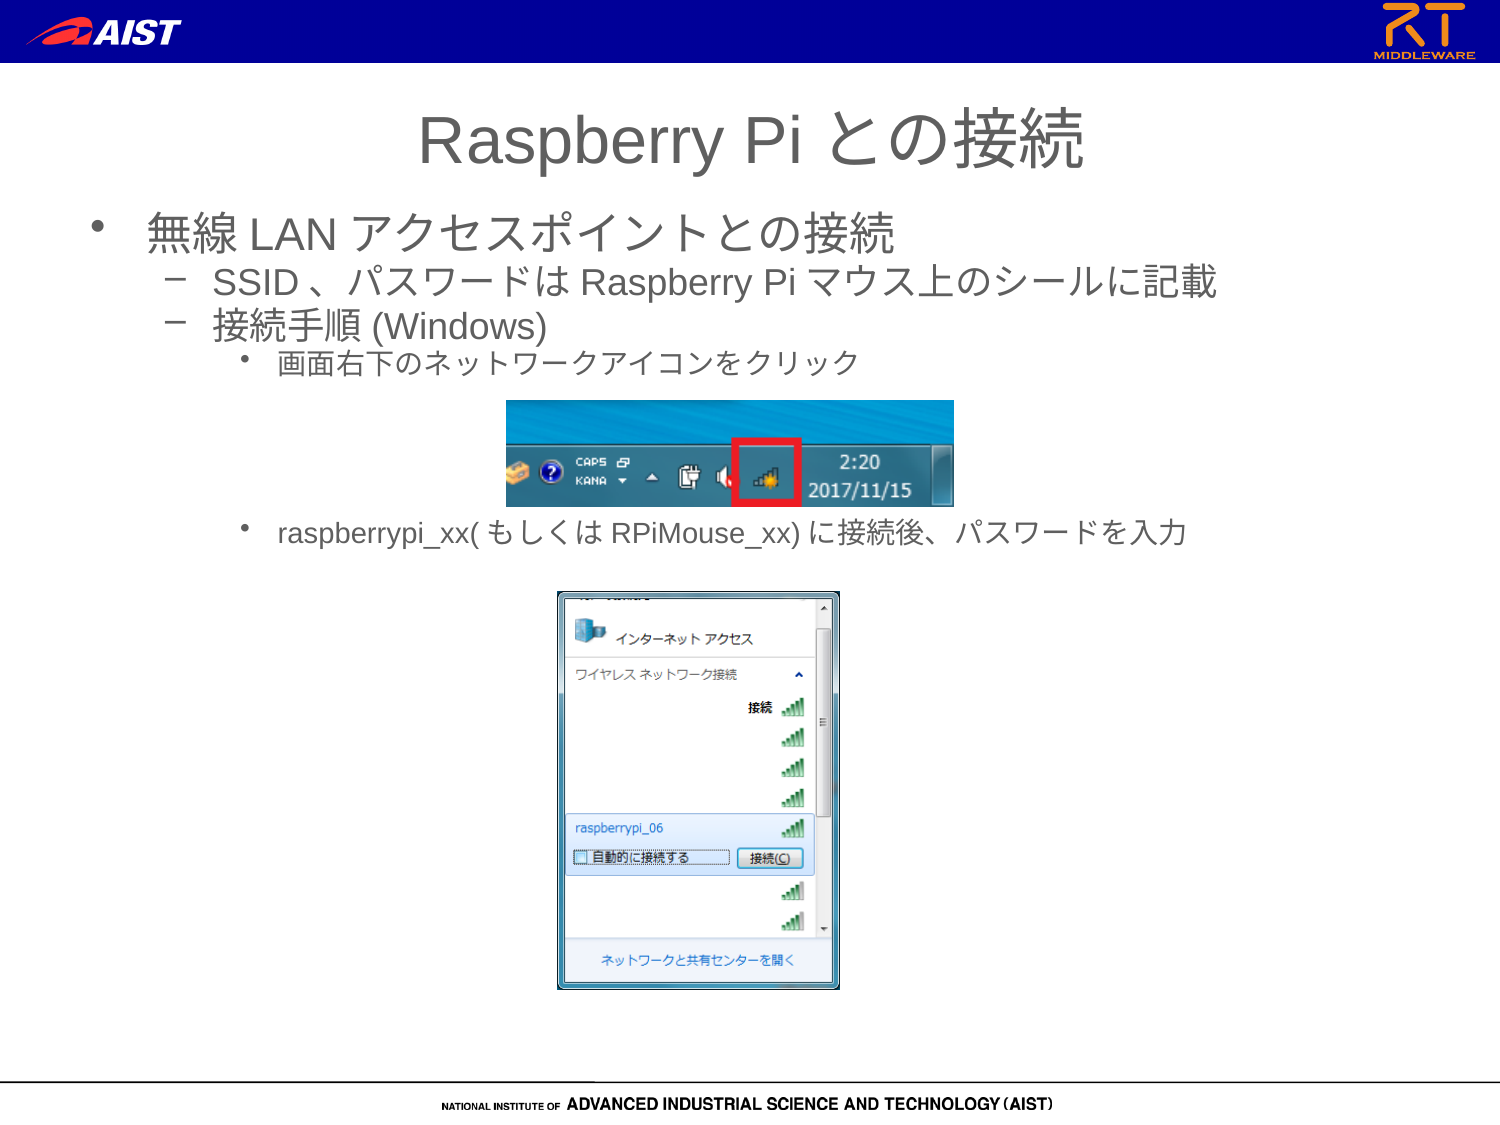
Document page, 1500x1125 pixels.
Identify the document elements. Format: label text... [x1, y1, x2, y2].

picture [0, 0, 1500, 63]
title Raspberry Piとの接続 [29, 66, 1474, 208]
picture [506, 438, 954, 507]
text_box 無線LANアクセスポイントとの接続 SSID、パスワードはRaspberry Piマウス上のシールに記載 接続手順(Windows) 画面右下のネットワークアイコンをクリック raspberrypi_xx(もしくはRPiMouse_xx)に接続後、パスワードを入力 [75, 208, 1442, 415]
picture [557, 591, 840, 990]
picture [442, 1097, 1052, 1110]
